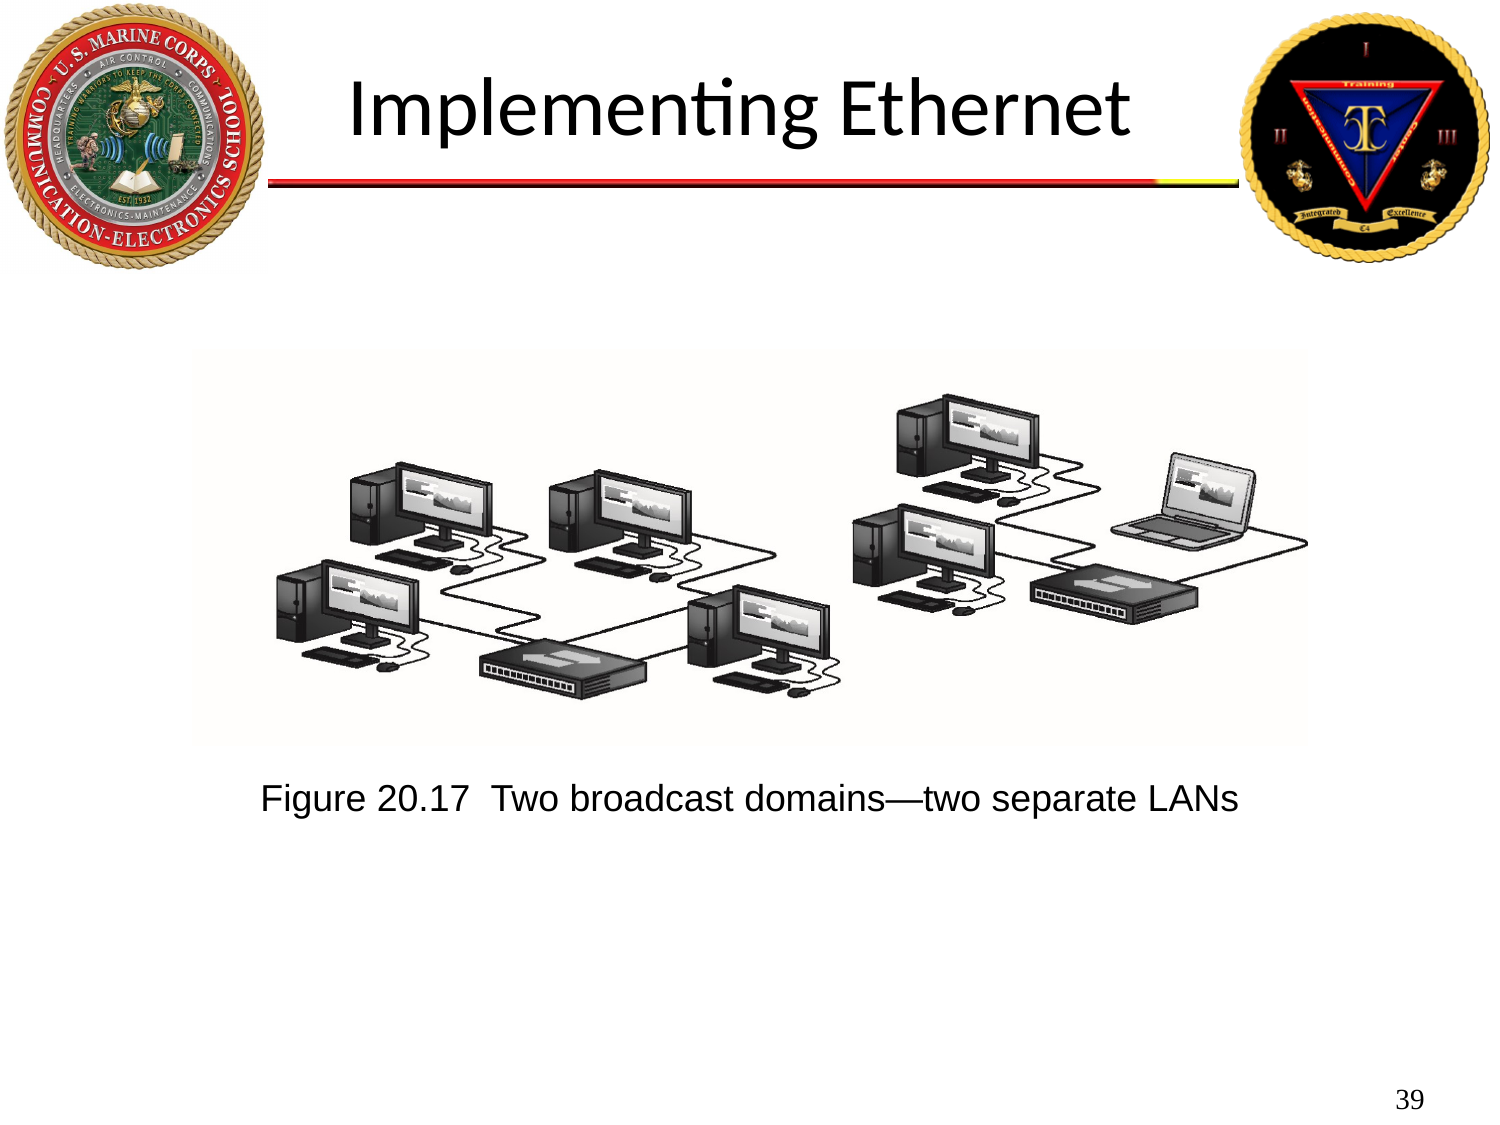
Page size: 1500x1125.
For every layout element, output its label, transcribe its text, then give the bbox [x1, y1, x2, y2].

picture [192, 349, 1308, 746]
text_box Figure 20.17 Two broadcast domains—two separate LANs [227, 770, 1273, 828]
title Implementing Ethernet [75, 45, 1425, 233]
picture [1239, 12, 1490, 263]
picture [0, 0, 268, 274]
